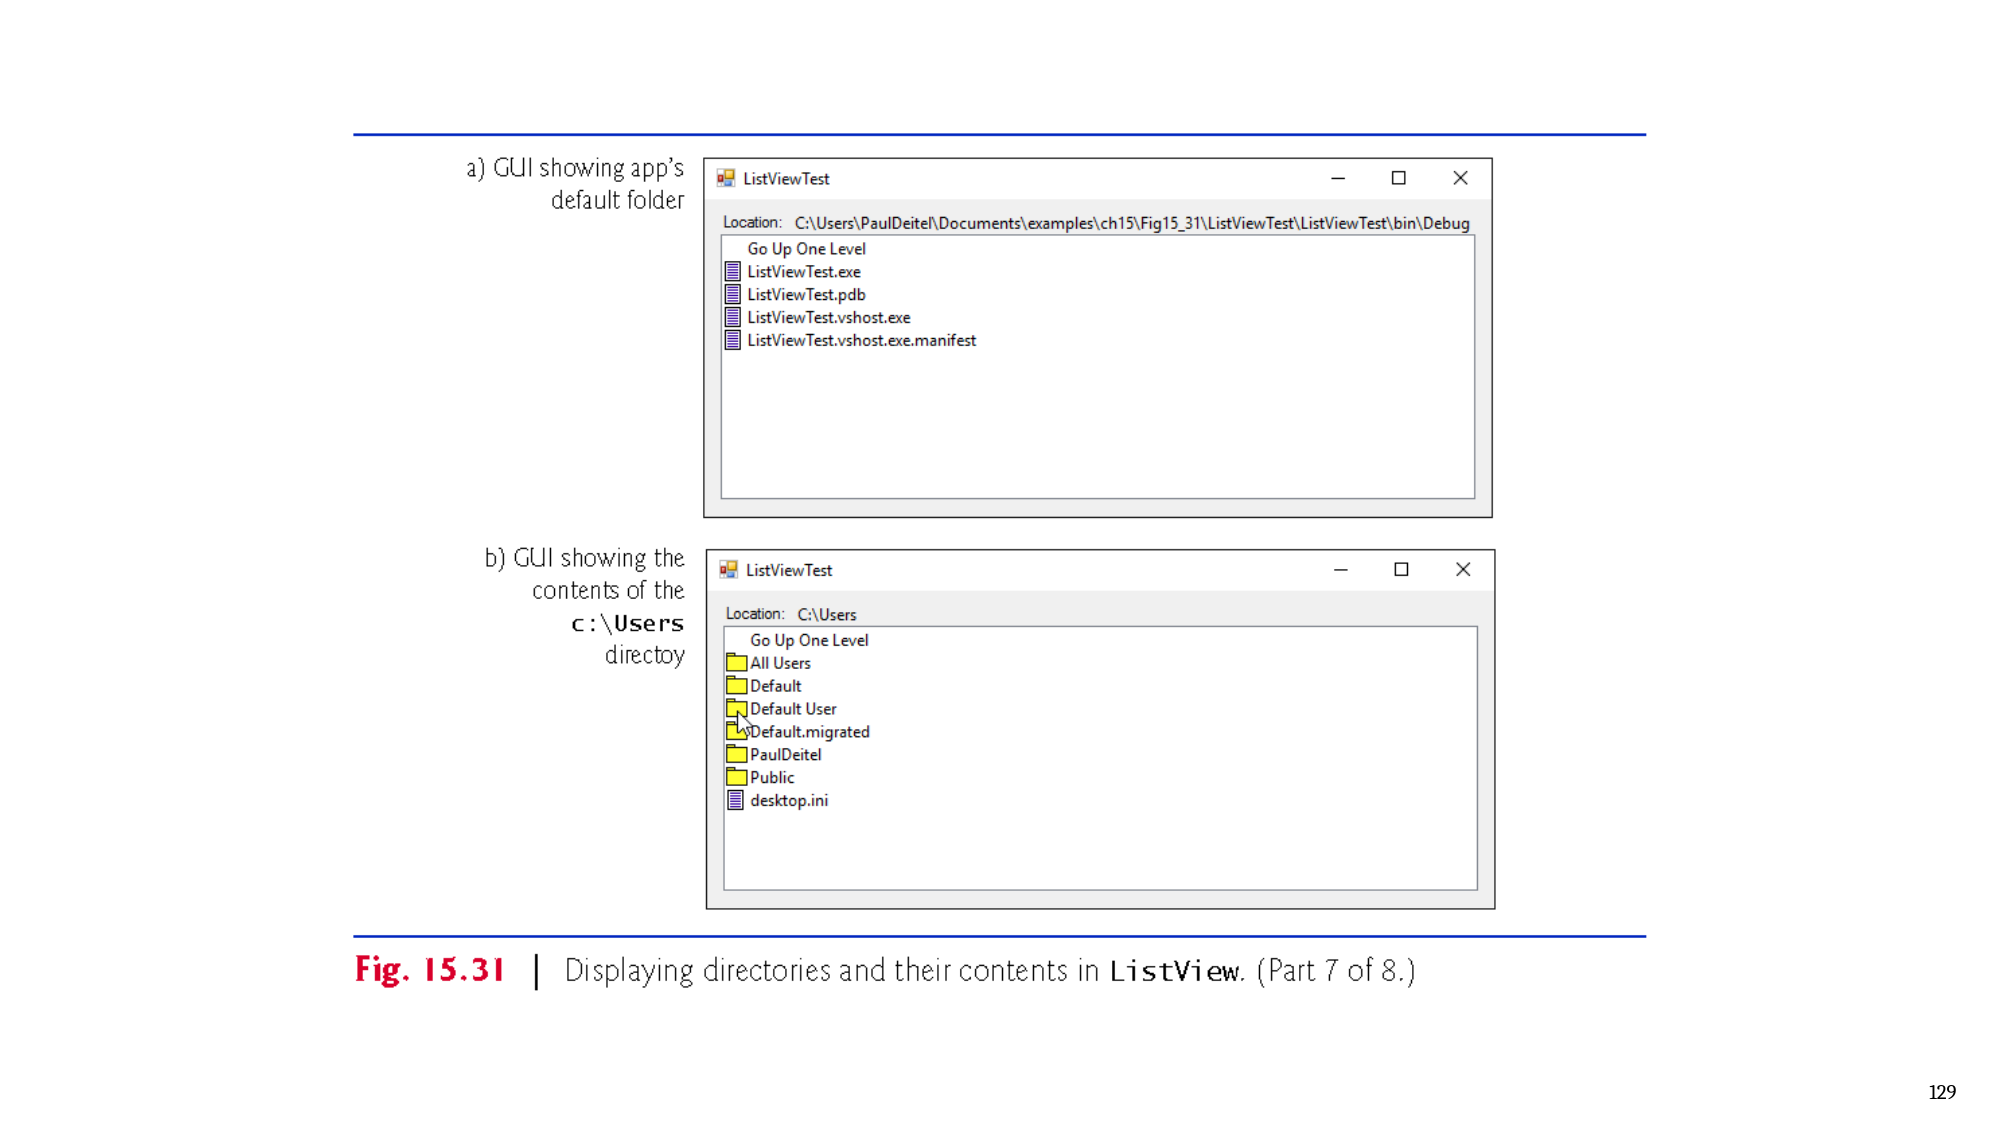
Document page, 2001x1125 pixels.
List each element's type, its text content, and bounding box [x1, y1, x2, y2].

picture [219, 0, 1781, 1125]
slide_number 129 [1891, 1051, 1972, 1112]
